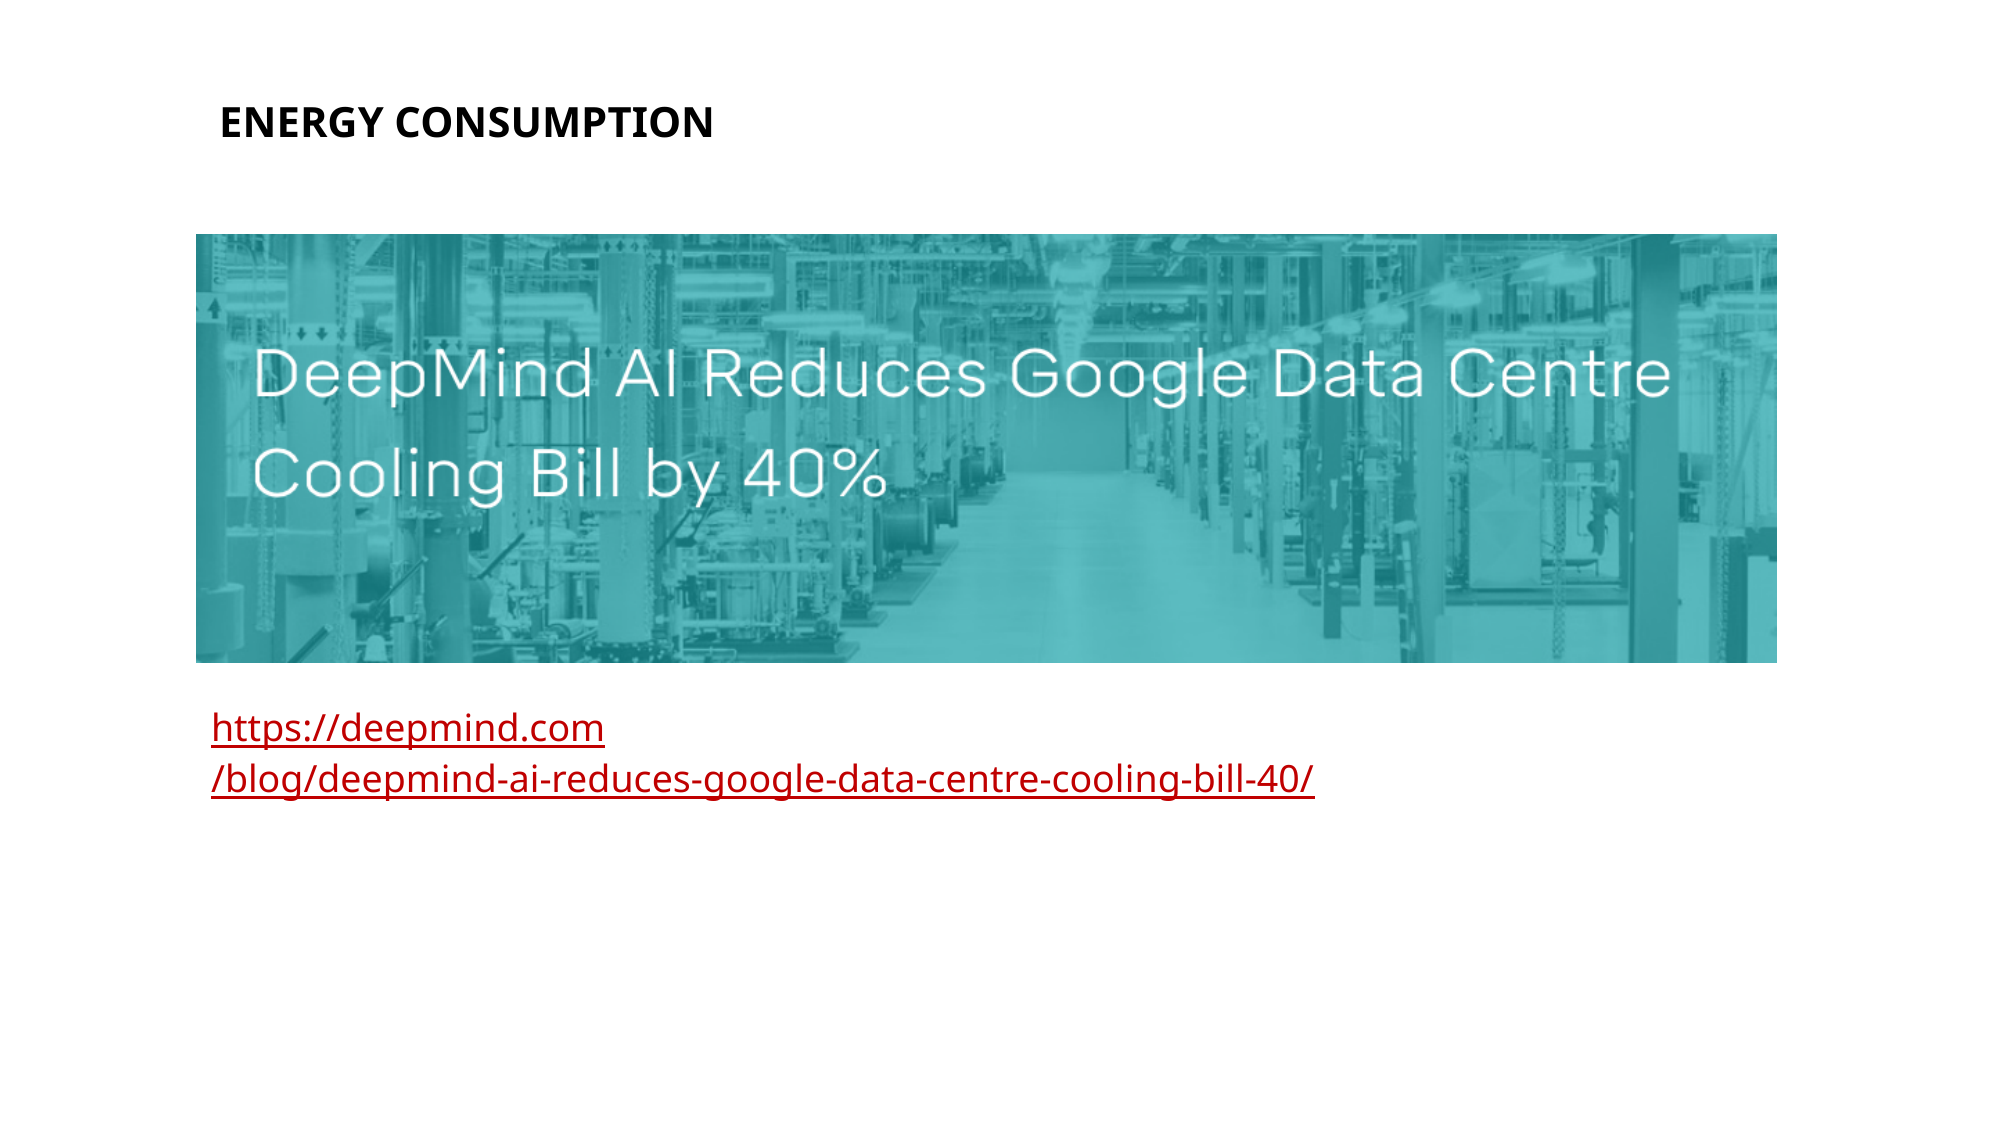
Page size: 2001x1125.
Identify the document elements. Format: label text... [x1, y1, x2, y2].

picture [196, 234, 1777, 663]
text_box ENERGY CONSUMPTION [204, 88, 731, 154]
text_box https://deepmind.com/blog/deepmind-ai-reduces-google-data-centre-cooling-bill-40/ [196, 696, 1688, 814]
